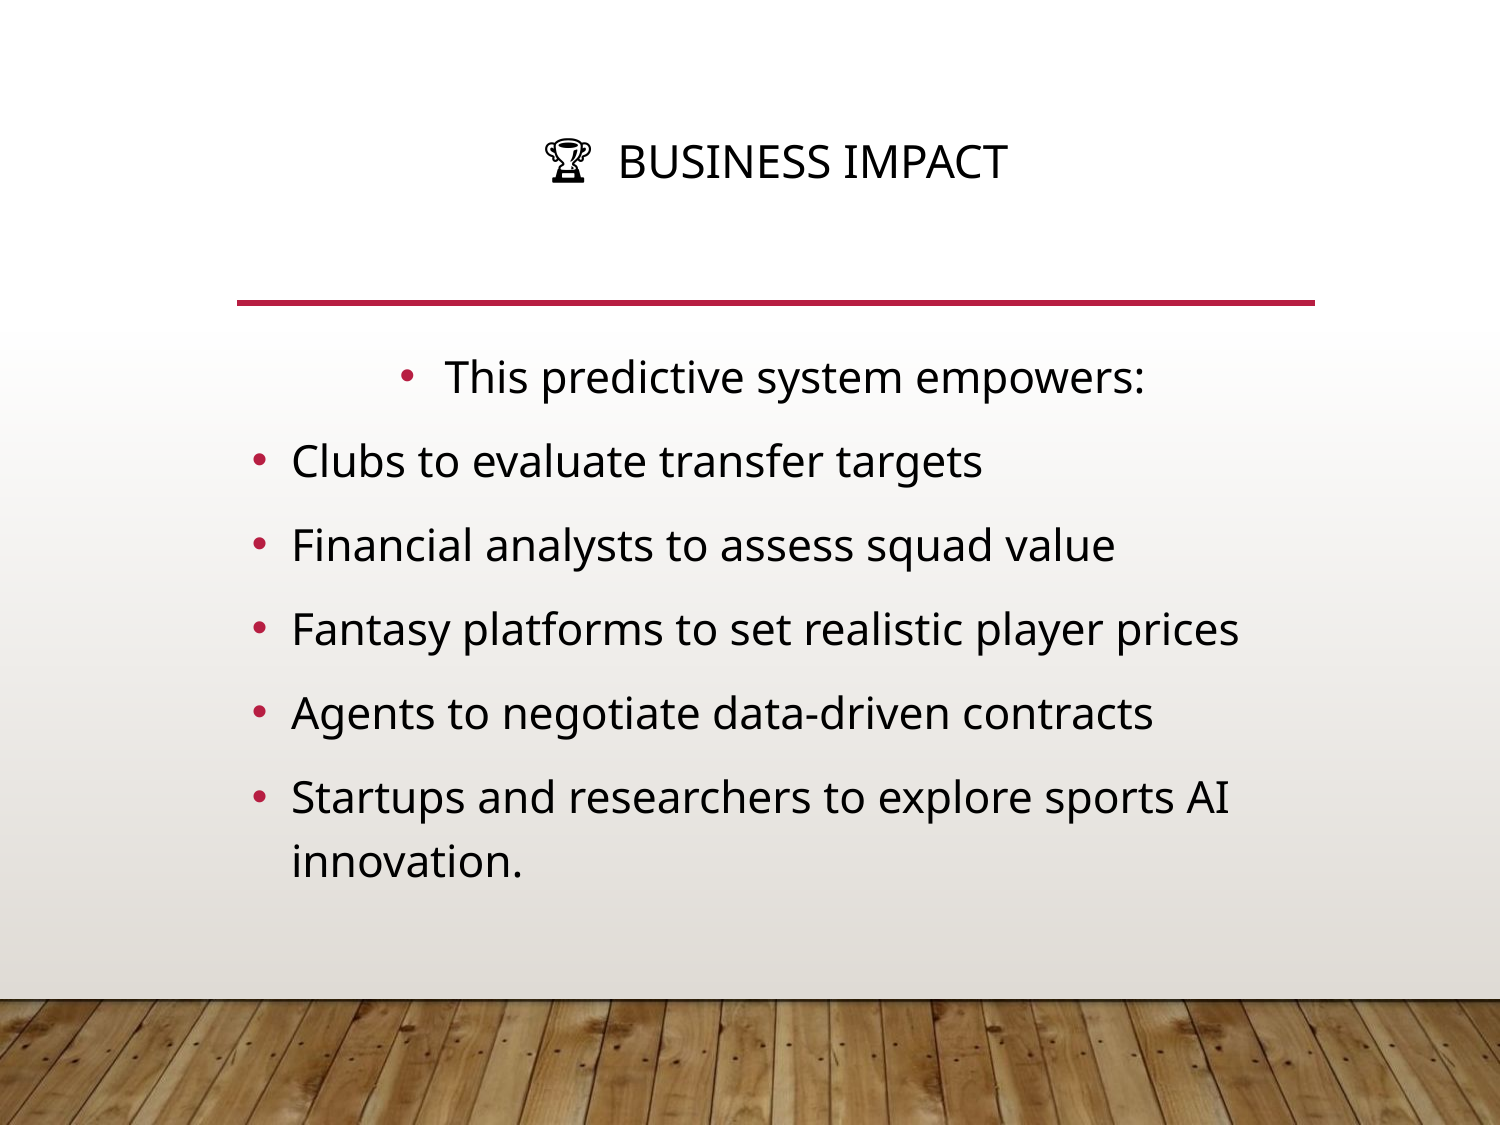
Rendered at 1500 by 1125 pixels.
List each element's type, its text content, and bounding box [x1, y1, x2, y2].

list This predictive system empowers: Clubs to evaluate transfer targets Financial analysts to assess squad value Fantasy platforms to set realistic player prices Agents to negotiate data-driven contracts Startups and researchers to explore sports AI innovation. [236, 330, 1315, 897]
title 🏆 Business Impact [236, 131, 1315, 305]
picture [0, 999, 1500, 1125]
